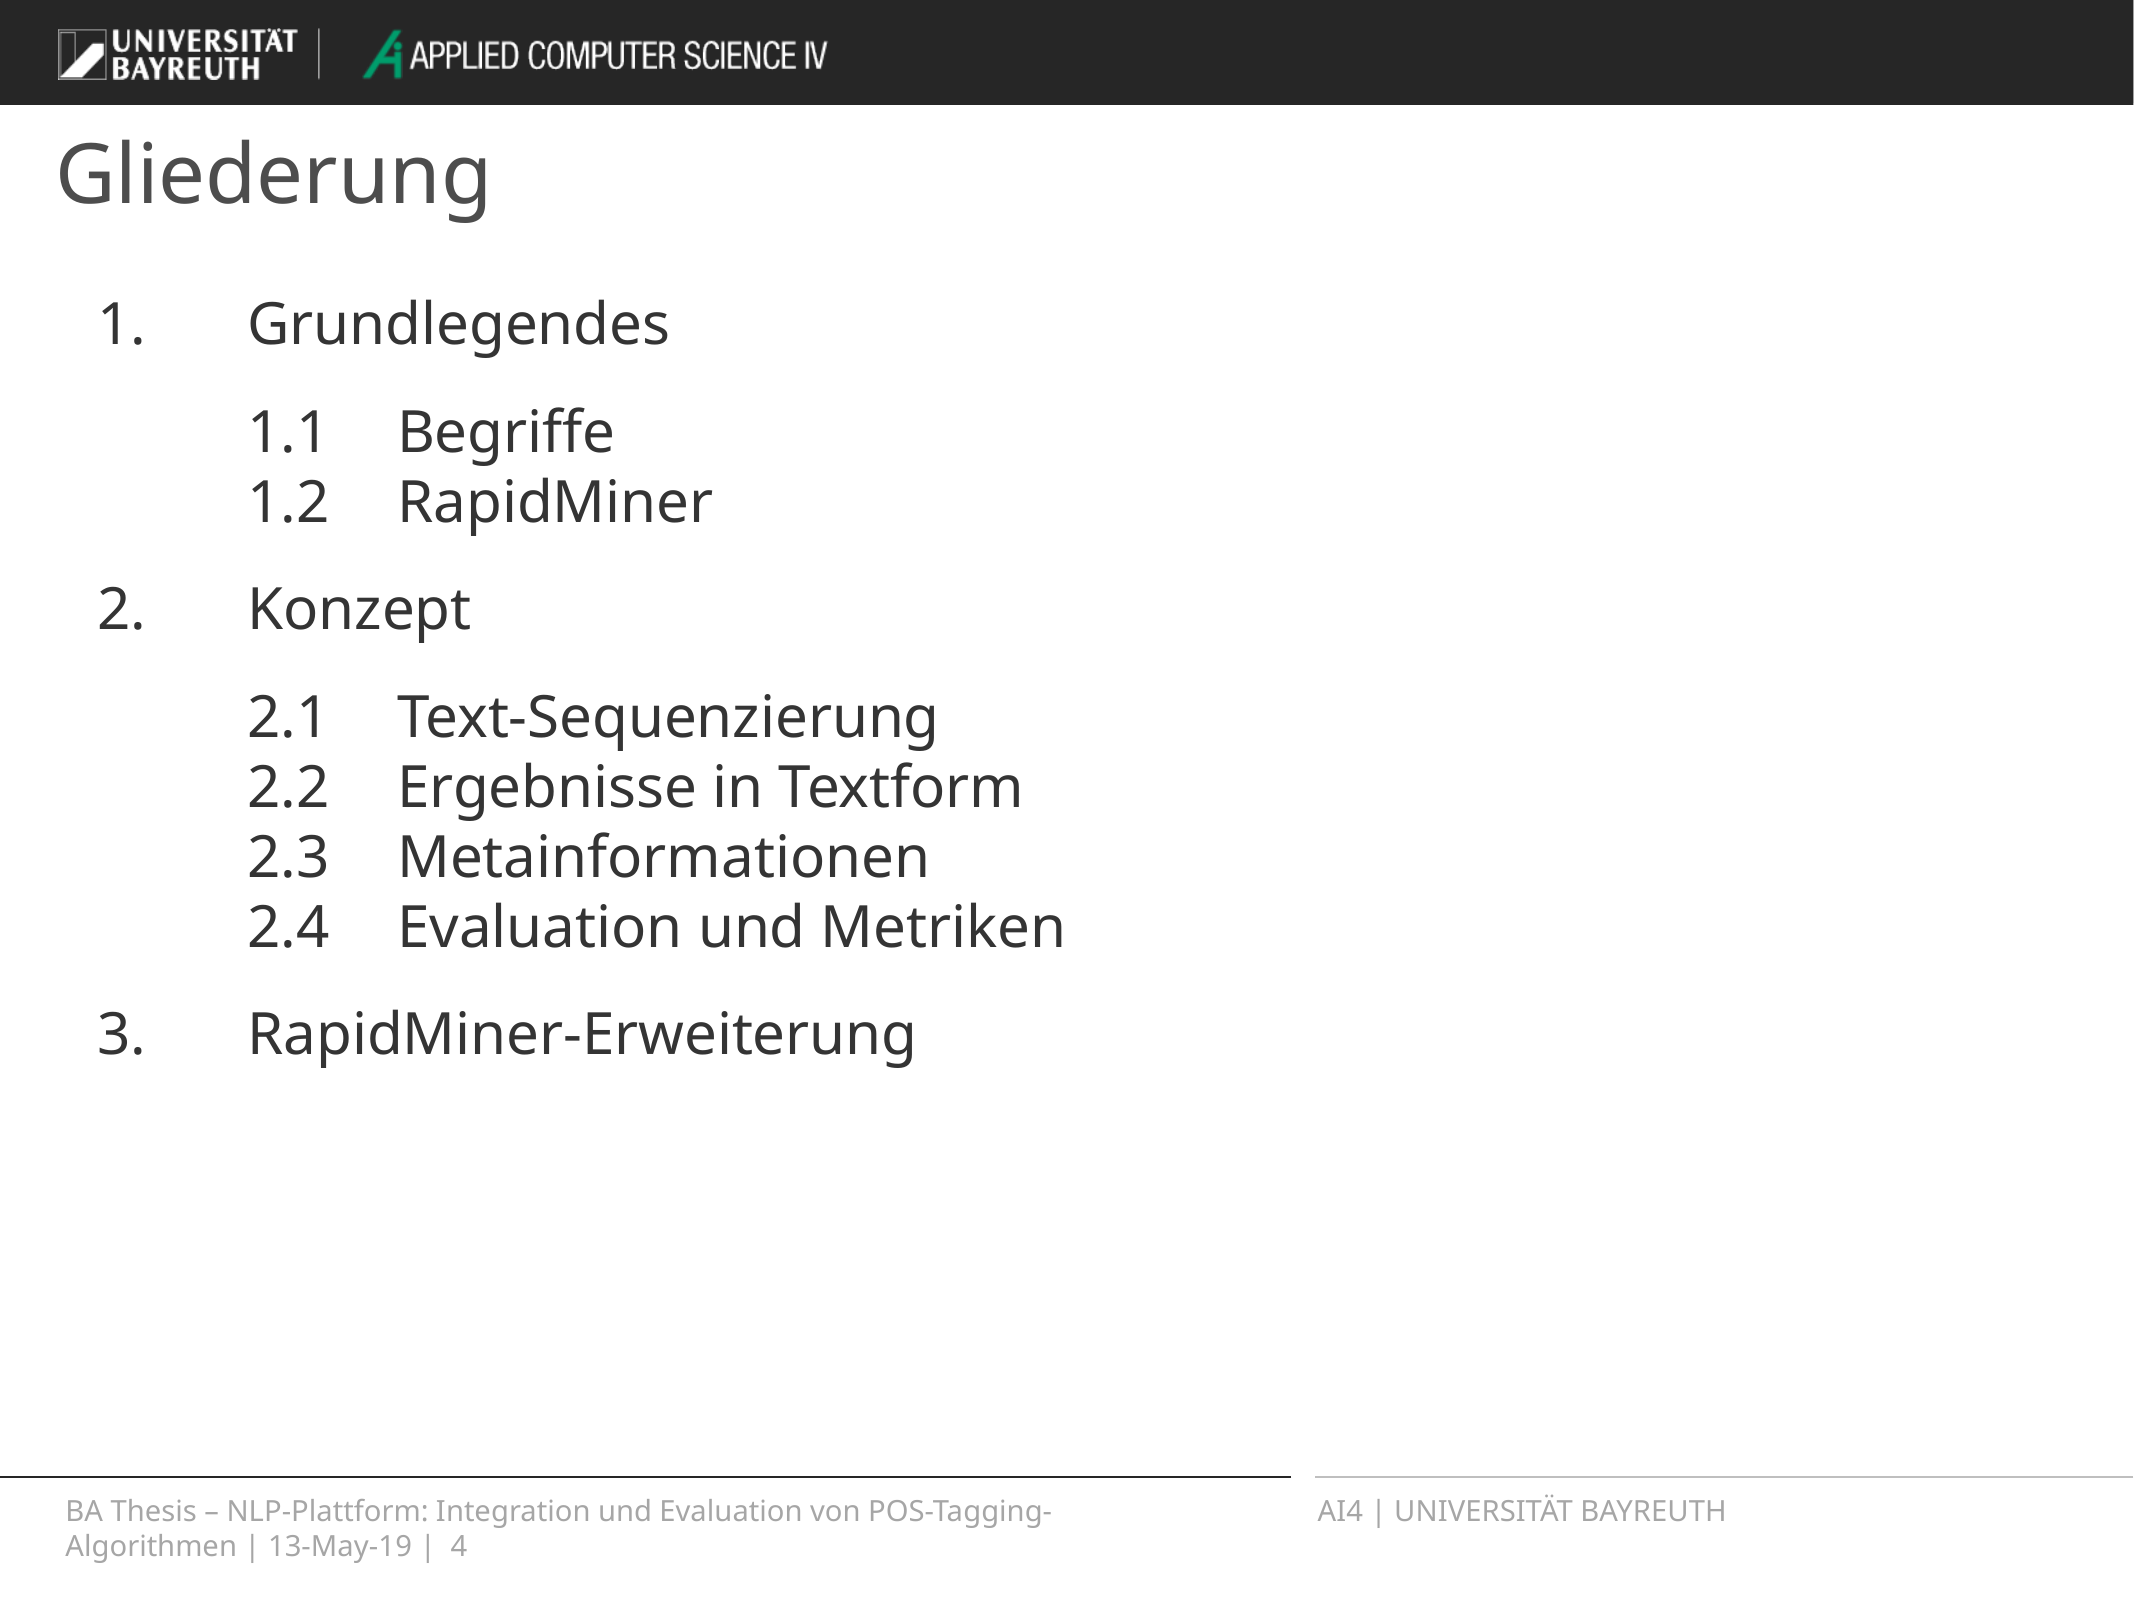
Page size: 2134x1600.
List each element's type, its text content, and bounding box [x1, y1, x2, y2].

title Gliederung [49, 107, 2040, 233]
picture [58, 28, 335, 80]
list 1. Grundlegendes 1.1 Begriffe 1.2 RapidMiner 2. Konzept 2.1 Text-Sequenzierung 2.2 Ergebnisse in Textform 2.3 Metainformationen 2.4 Evaluation und Metriken 3. RapidMiner-Erweiterung [49, 280, 2036, 1427]
picture [357, 27, 831, 82]
